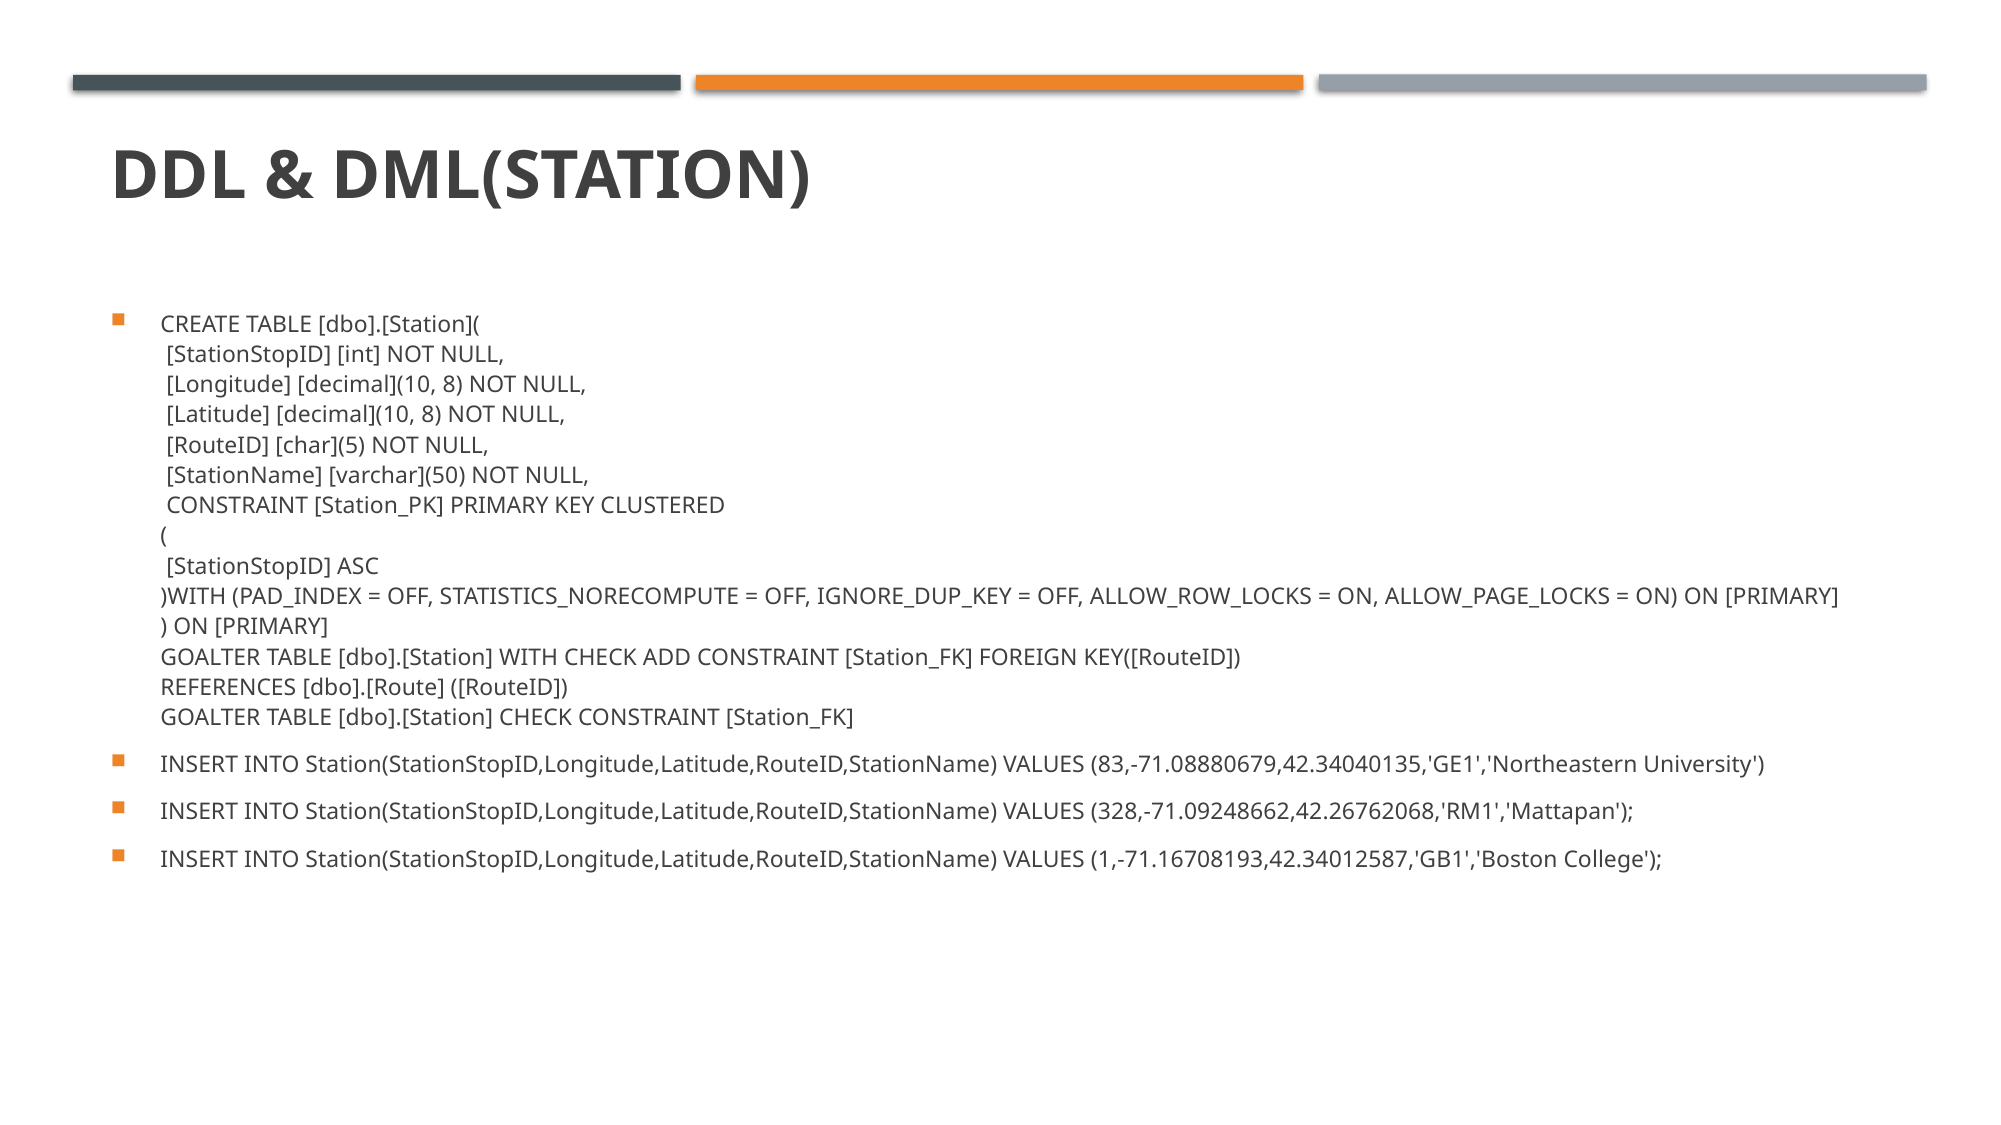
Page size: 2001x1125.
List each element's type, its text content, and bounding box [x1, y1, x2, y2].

title DDL & DML(STATION) [95, 115, 1905, 221]
list CREATE TABLE [dbo].[Station]( [StationStopID] [int] NOT NULL, [Longitude] [decimal](10, 8) NOT NULL, [Latitude] [decimal](10, 8) NOT NULL, [RouteID] [char](5) NOT NULL, [StationName] [varchar](50) NOT NULL, CONSTRAINT [Station_PK] PRIMARY KEY CLUSTERED ( [StationStopID] ASC )WITH (PAD_INDEX = OFF, STATISTICS_NORECOMPUTE = OFF, IGNORE_DUP_KEY = OFF, ALLOW_ROW_LOCKS = ON, ALLOW_PAGE_LOCKS = ON) ON [PRIMARY] ) ON [PRIMARY] GOALTER TABLE [dbo].[Station] WITH CHECK ADD CONSTRAINT [Station_FK] FOREIGN KEY([RouteID]) REFERENCES [dbo].[Route] ([RouteID]) GOALTER TABLE [dbo].[Station] CHECK CONSTRAINT [Station_FK] INSERT INTO Station(StationStopID,Longitude,Latitude,RouteID,StationName) VALUES (83,-71.08880679,42.34040135,'GE1','Northeastern University') INSERT INTO Station(StationStopID,Longitude,Latitude,RouteID,StationName) VALUES (328,-71.09248662,42.26762068,'RM1','Mattapan'); INSERT INTO Station(StationStopID,Longitude,Latitude,RouteID,StationName) VALUES (1,-71.16708193,42.34012587,'GB1','Boston College'); [95, 299, 1905, 896]
